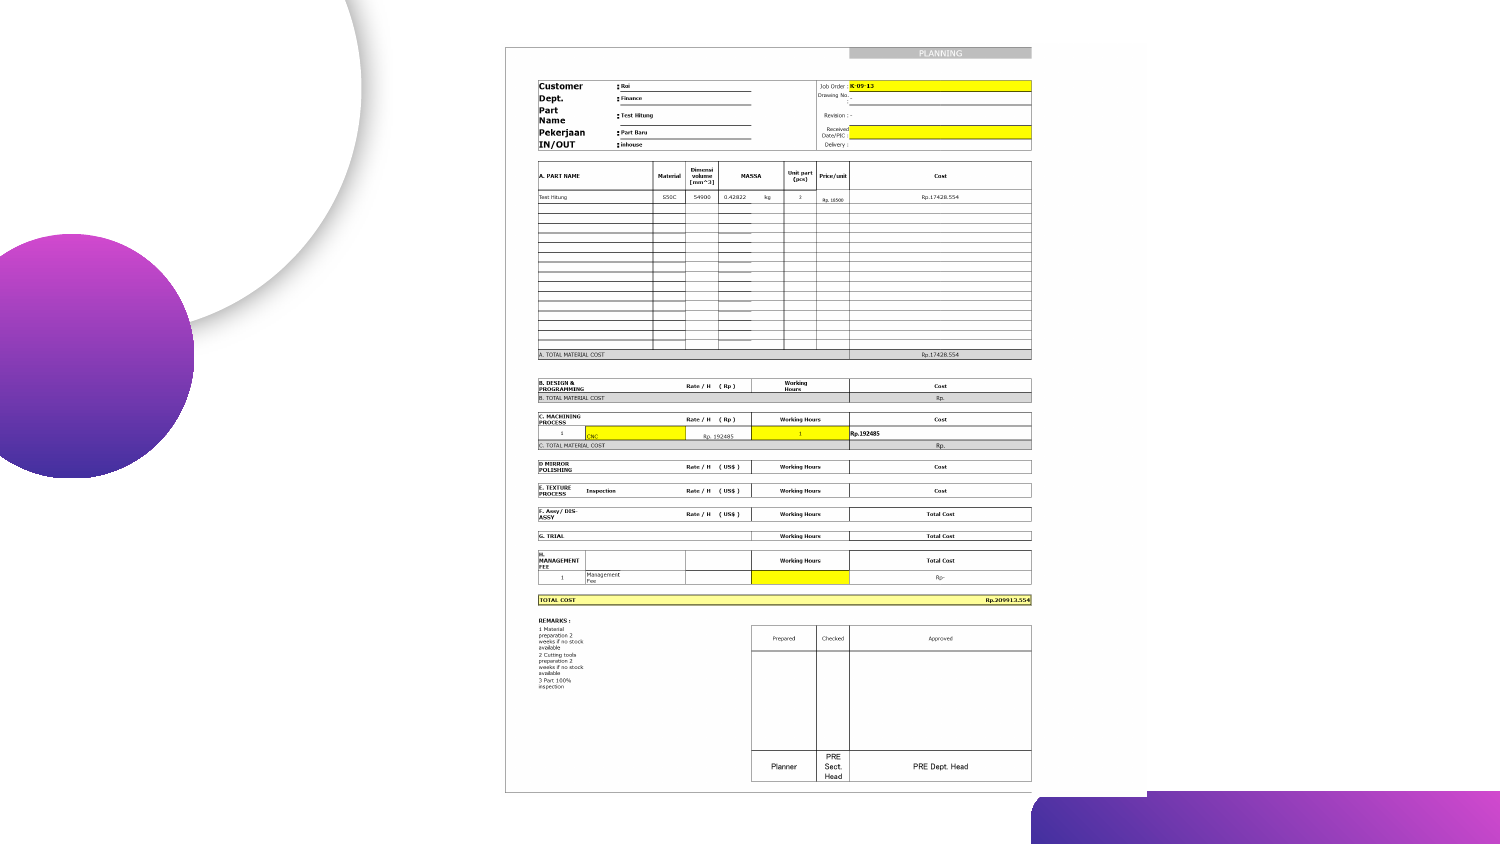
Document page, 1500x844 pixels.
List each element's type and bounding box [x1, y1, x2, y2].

picture [501, 43, 1147, 797]
